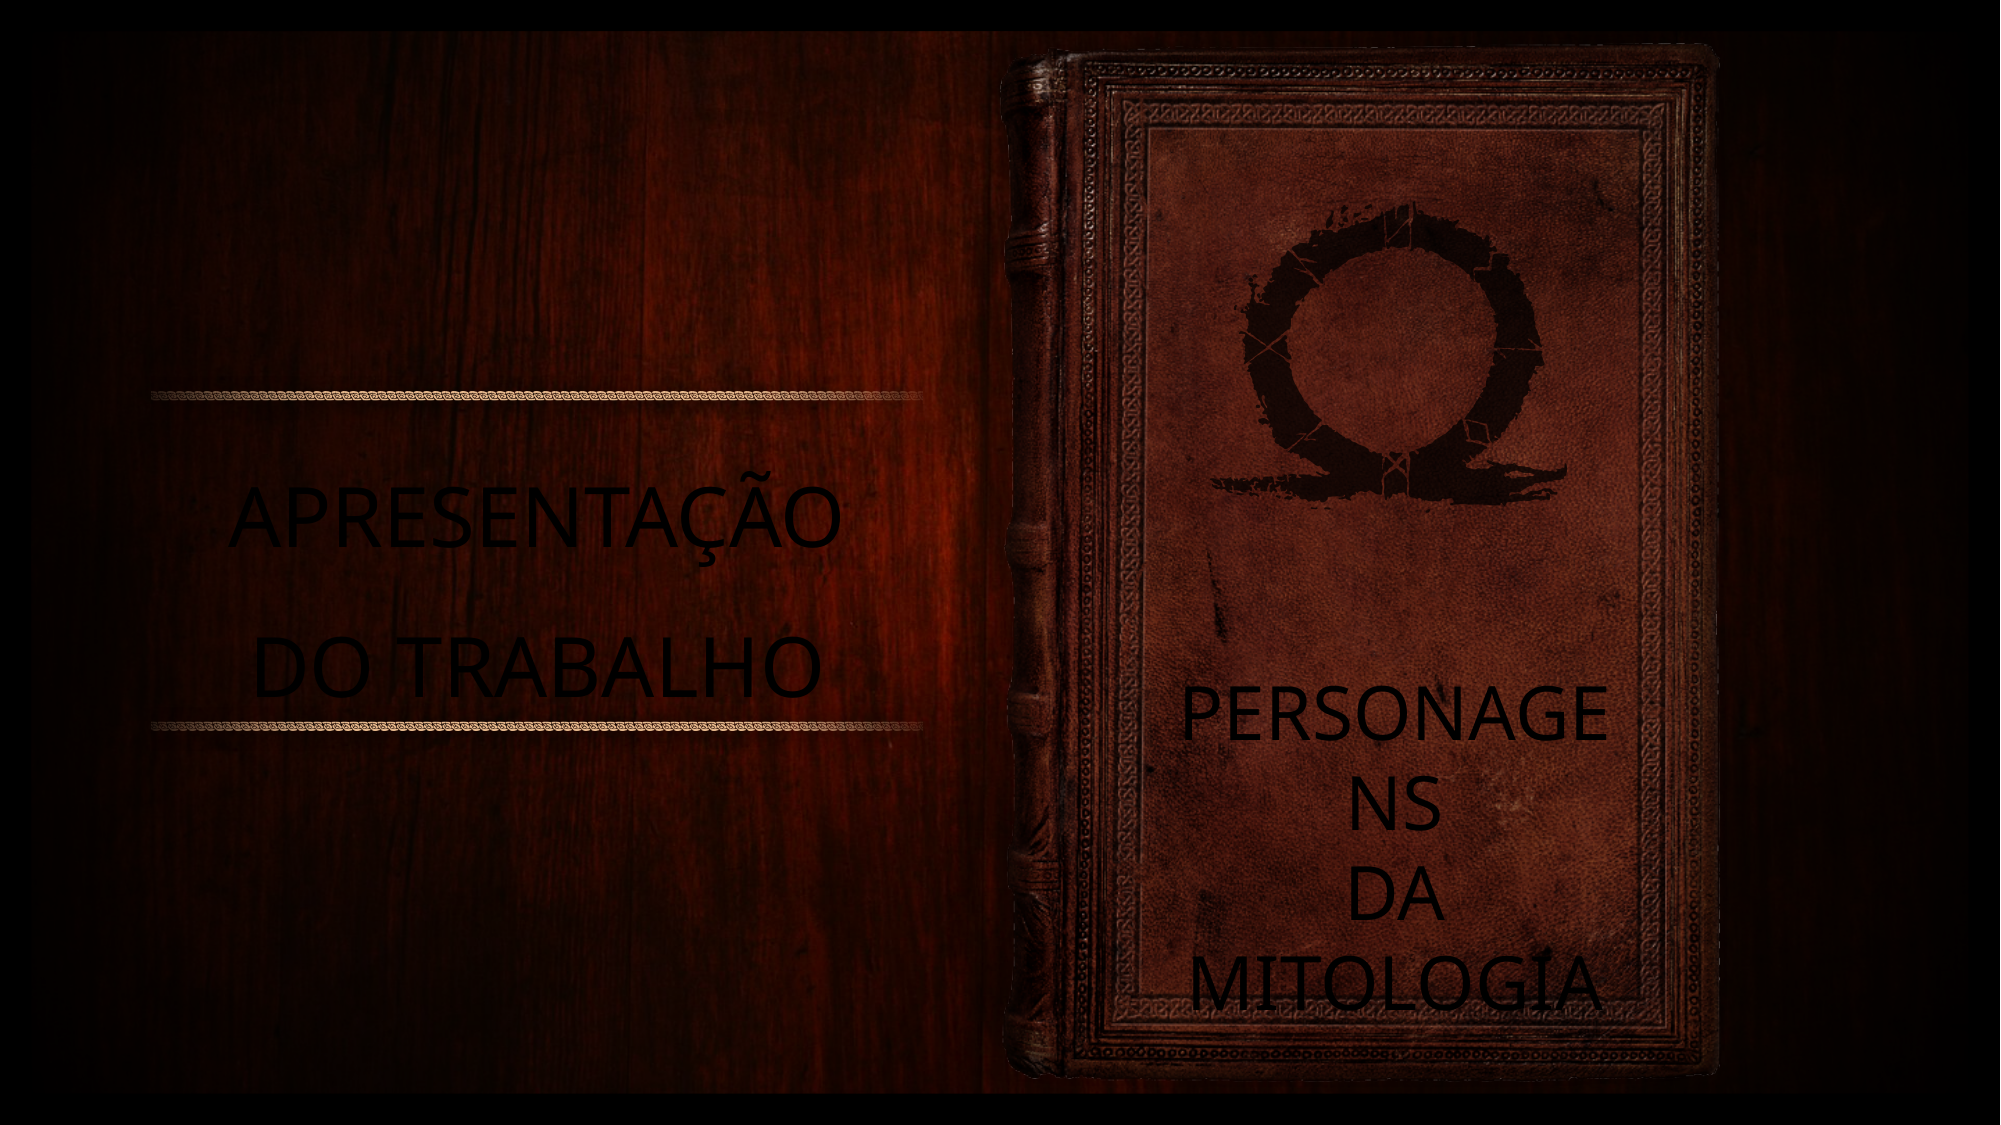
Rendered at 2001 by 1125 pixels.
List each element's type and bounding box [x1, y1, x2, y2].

picture [0, 0, 2000, 1125]
text_box [999, 41, 1721, 1083]
